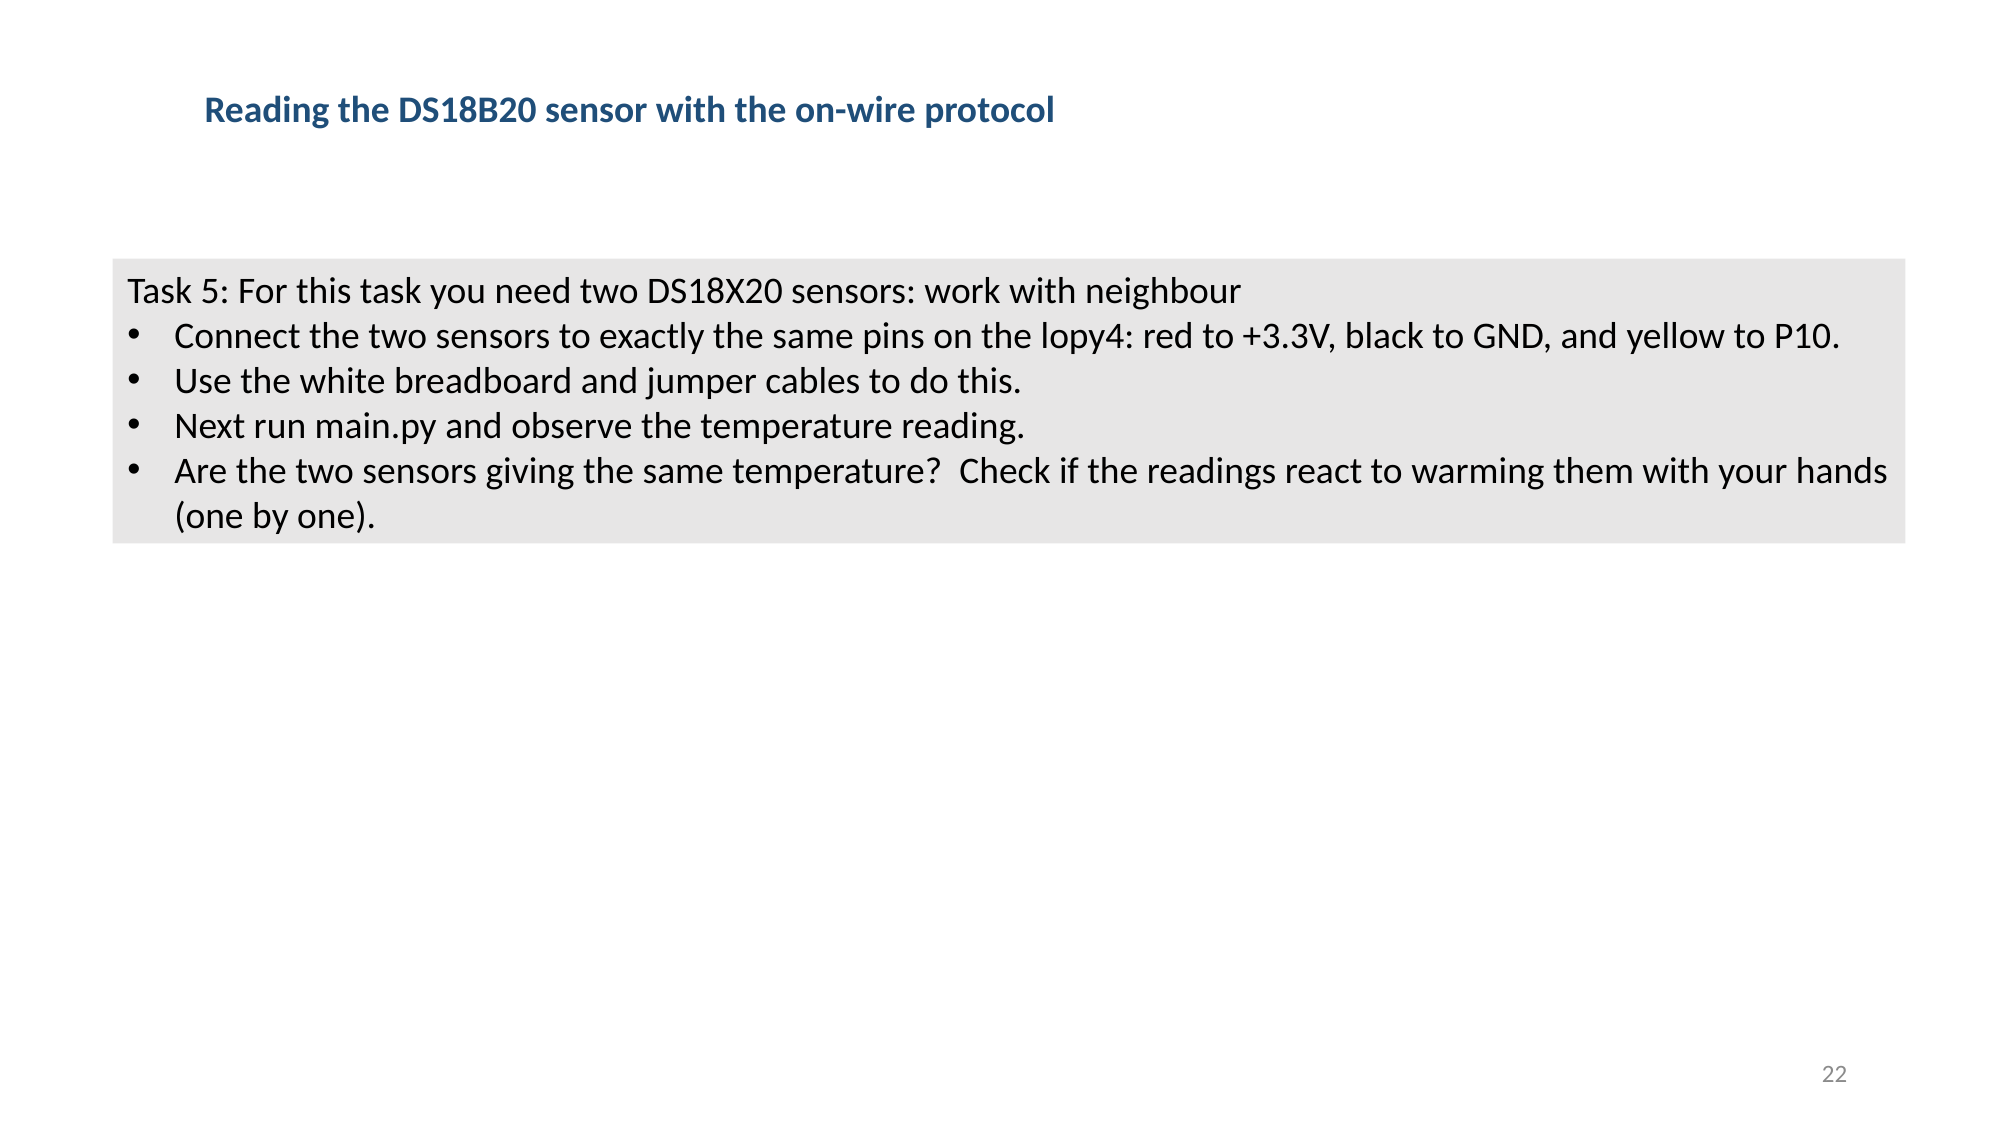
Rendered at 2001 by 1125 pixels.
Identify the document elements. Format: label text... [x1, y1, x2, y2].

text_box Reading the DS18B20 sensor with the on-wire protocol [189, 78, 2000, 138]
slide_number 22 [1412, 1042, 1863, 1103]
text_box Task 5: For this task you need two DS18X20 sensors: work with neighbour Connect the two sensors to exactly the same pins on the lopy4: red to +3.3V, black to GND, and yellow to P10. Use the white breadboard and jumper cables to do this. Next run main.py and observe the temperature reading. Are the two sensors giving the same temperature? Check if the readings react to warming them with your hands (one by one). [112, 258, 1906, 544]
